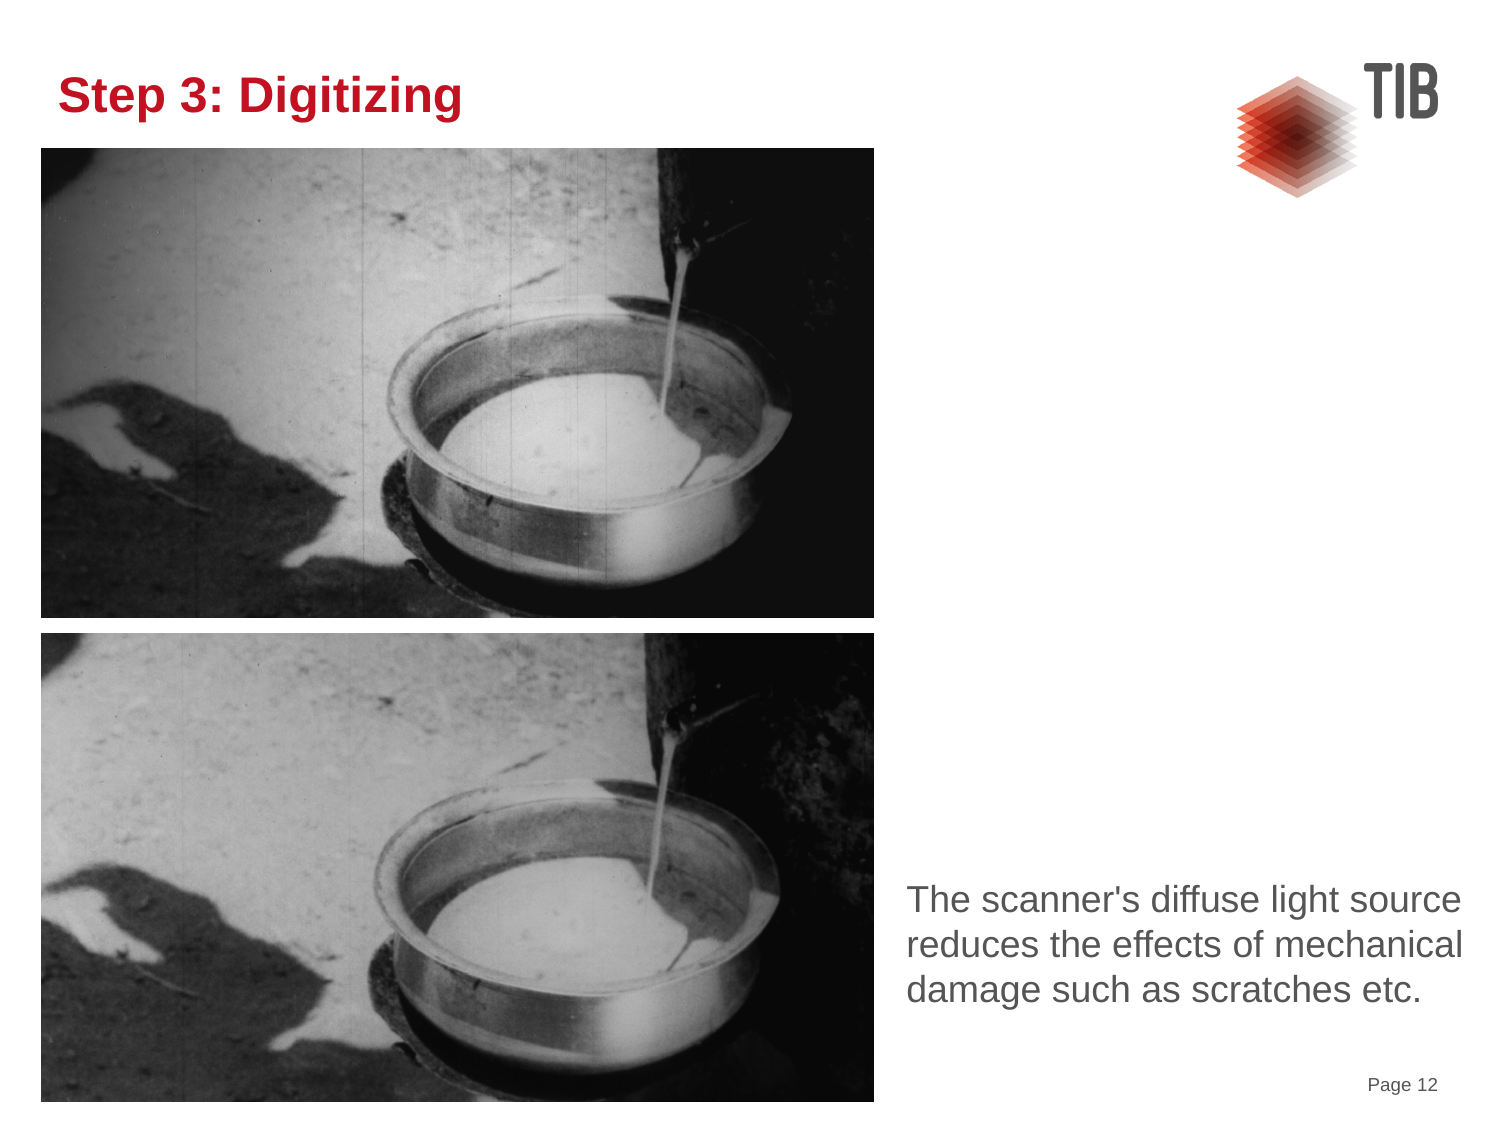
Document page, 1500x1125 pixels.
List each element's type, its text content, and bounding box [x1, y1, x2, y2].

picture [1237, 63, 1438, 198]
picture [40, 148, 875, 618]
title Step 3: Digitizing [57, 54, 602, 138]
picture [40, 633, 875, 1102]
text_box The scanner's diffuse light source reduces the effects of mechanical damage such as scratches etc. [891, 867, 1489, 1018]
